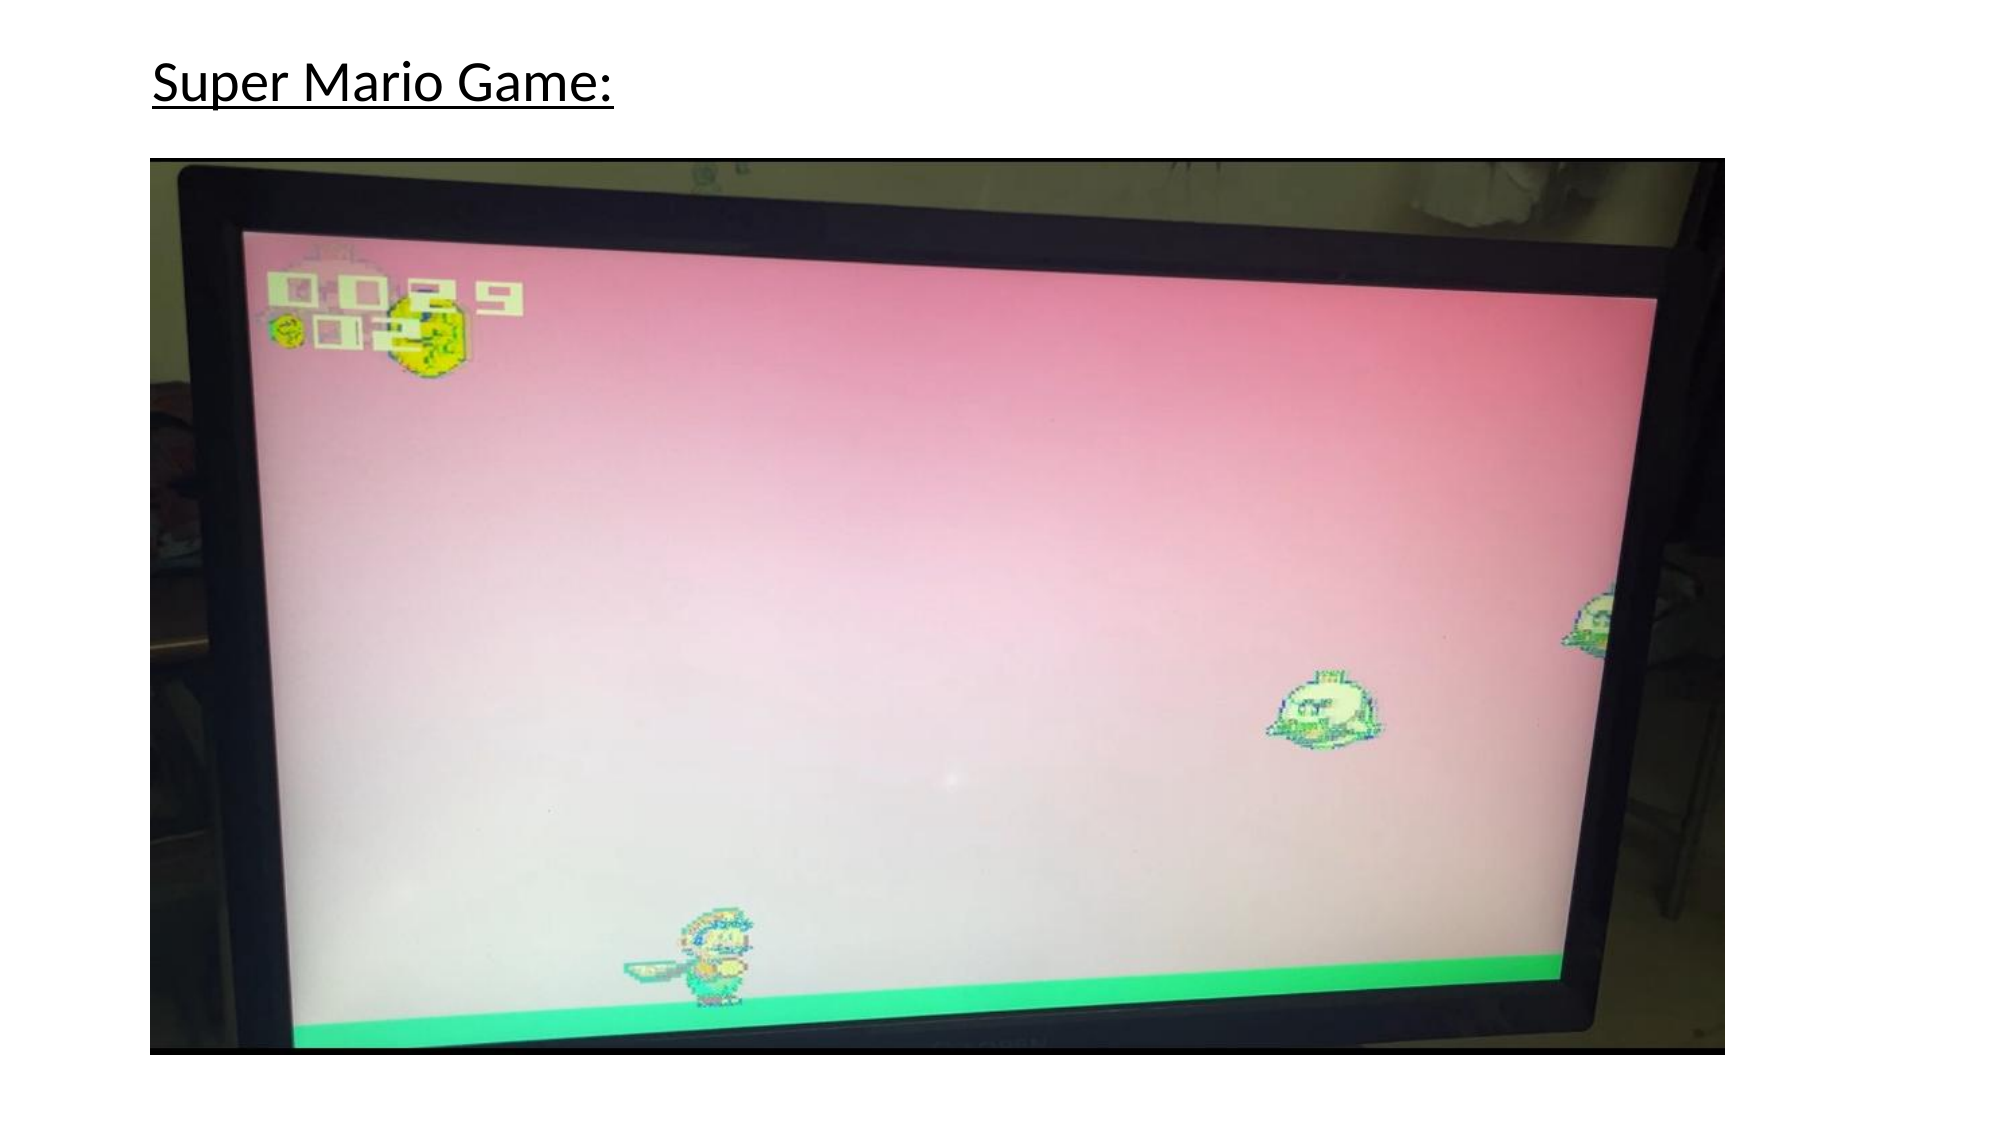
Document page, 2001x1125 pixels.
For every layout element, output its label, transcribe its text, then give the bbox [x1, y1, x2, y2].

list Super Mario Game: [137, 44, 1863, 1014]
picture [150, 158, 1725, 1055]
